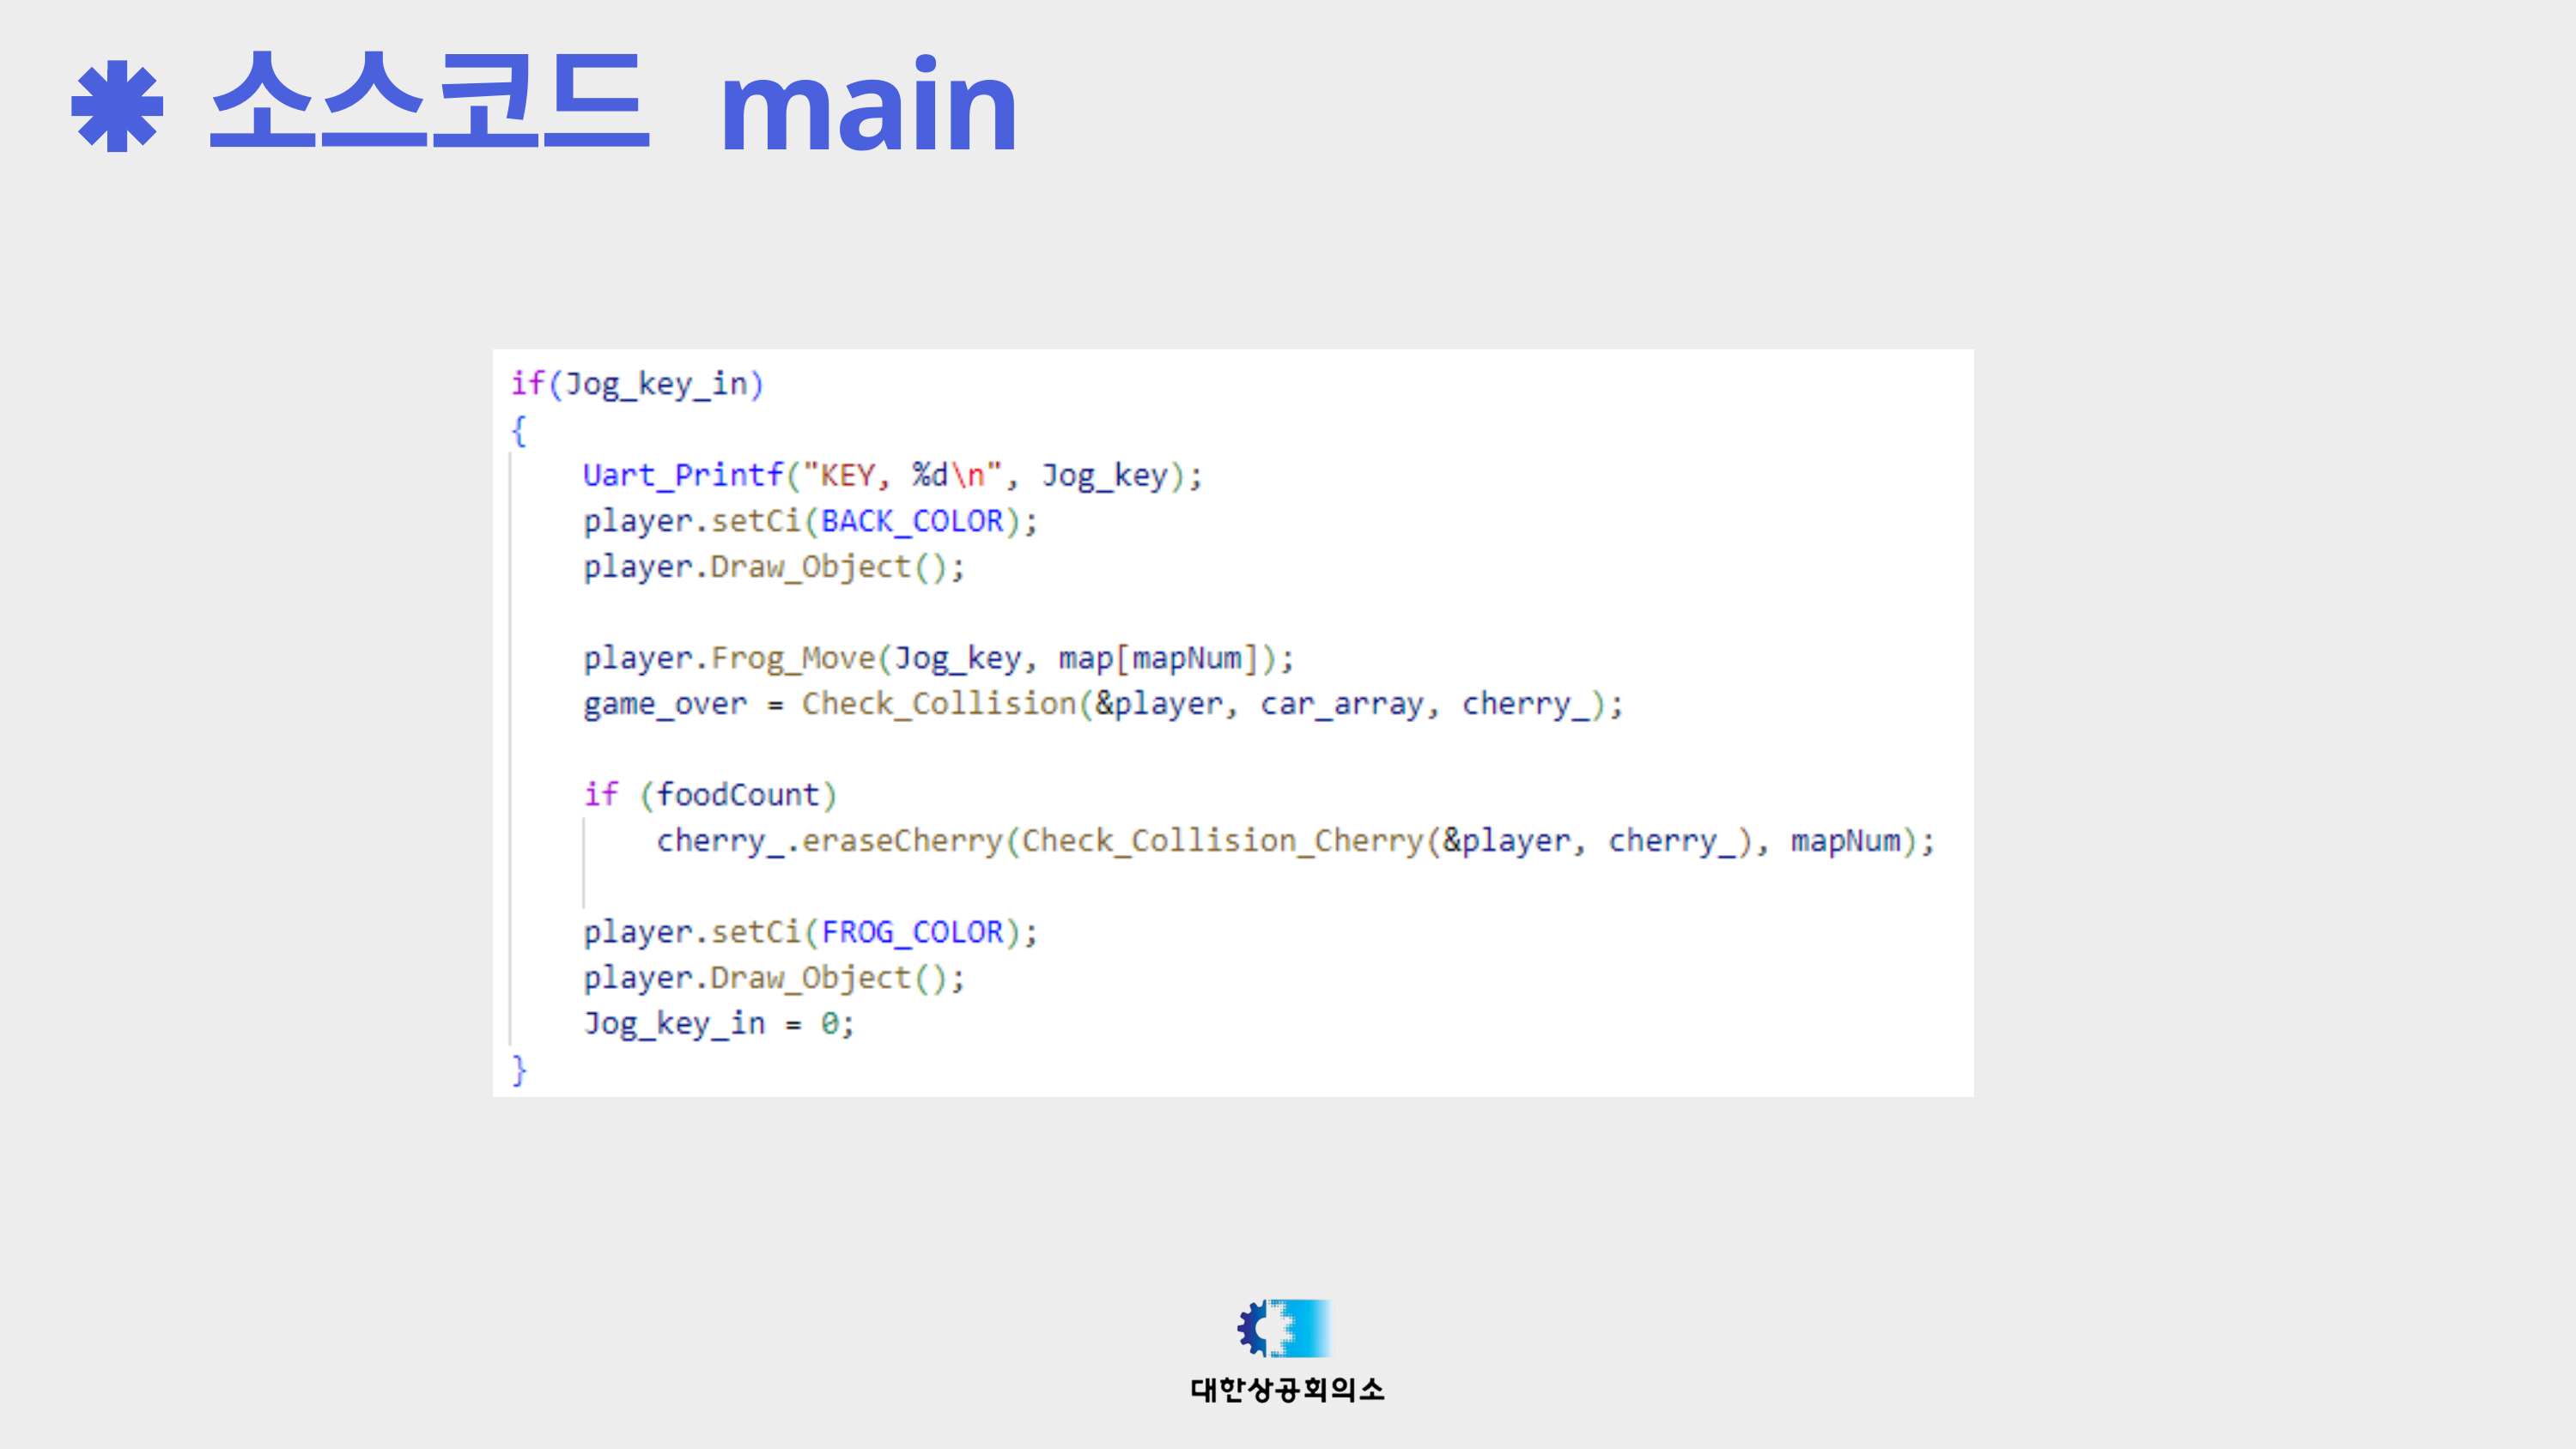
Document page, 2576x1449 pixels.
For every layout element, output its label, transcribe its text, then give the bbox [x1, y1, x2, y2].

picture [493, 349, 1974, 1097]
picture [1161, 1256, 1415, 1446]
text_box 소스코드 main [205, 50, 1360, 176]
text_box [71, 60, 164, 153]
